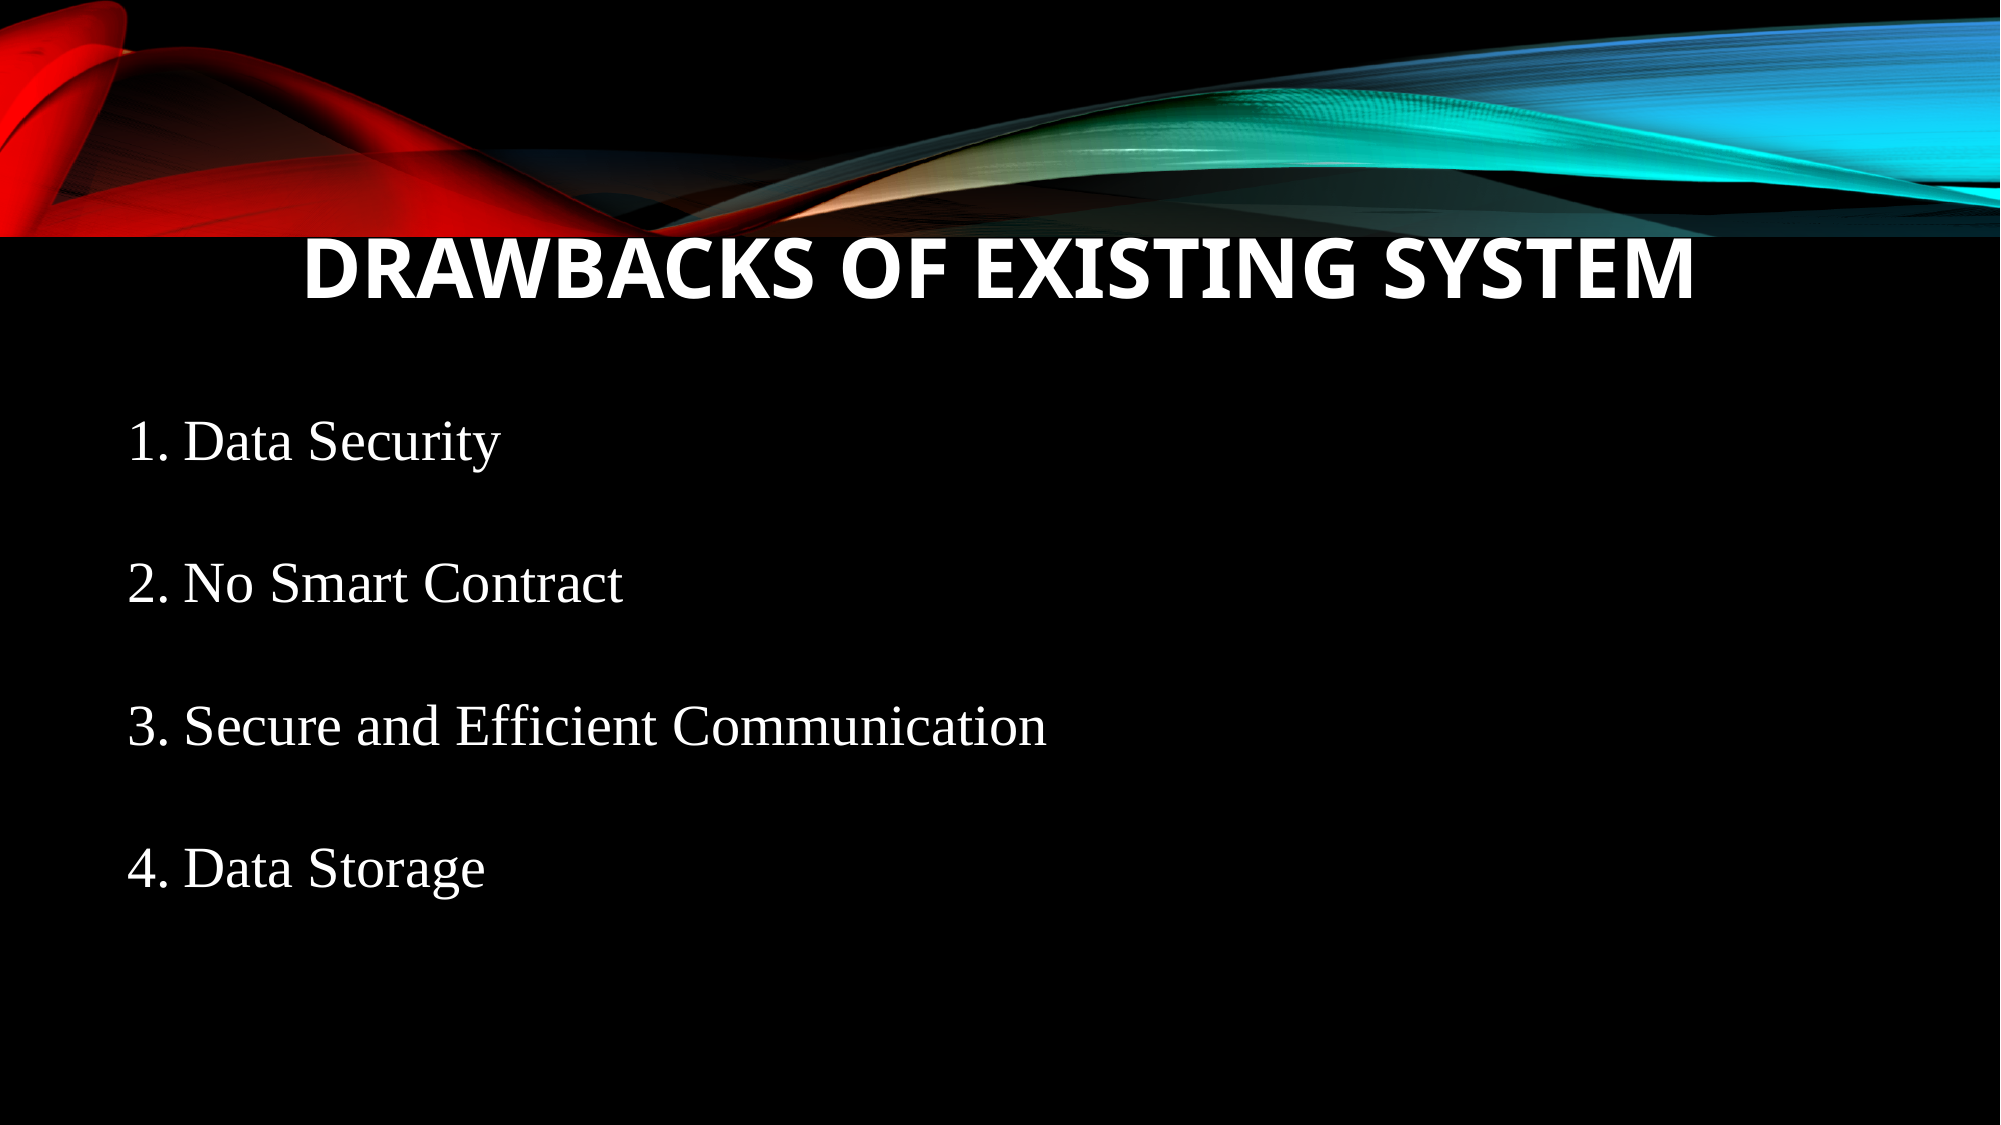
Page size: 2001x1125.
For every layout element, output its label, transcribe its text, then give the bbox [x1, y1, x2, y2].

title Drawbacks of Existing system [112, 165, 1888, 360]
picture [0, 0, 2000, 237]
list Data Security No Smart Contract Secure and Efficient Communication Data Storage [112, 360, 1888, 1021]
